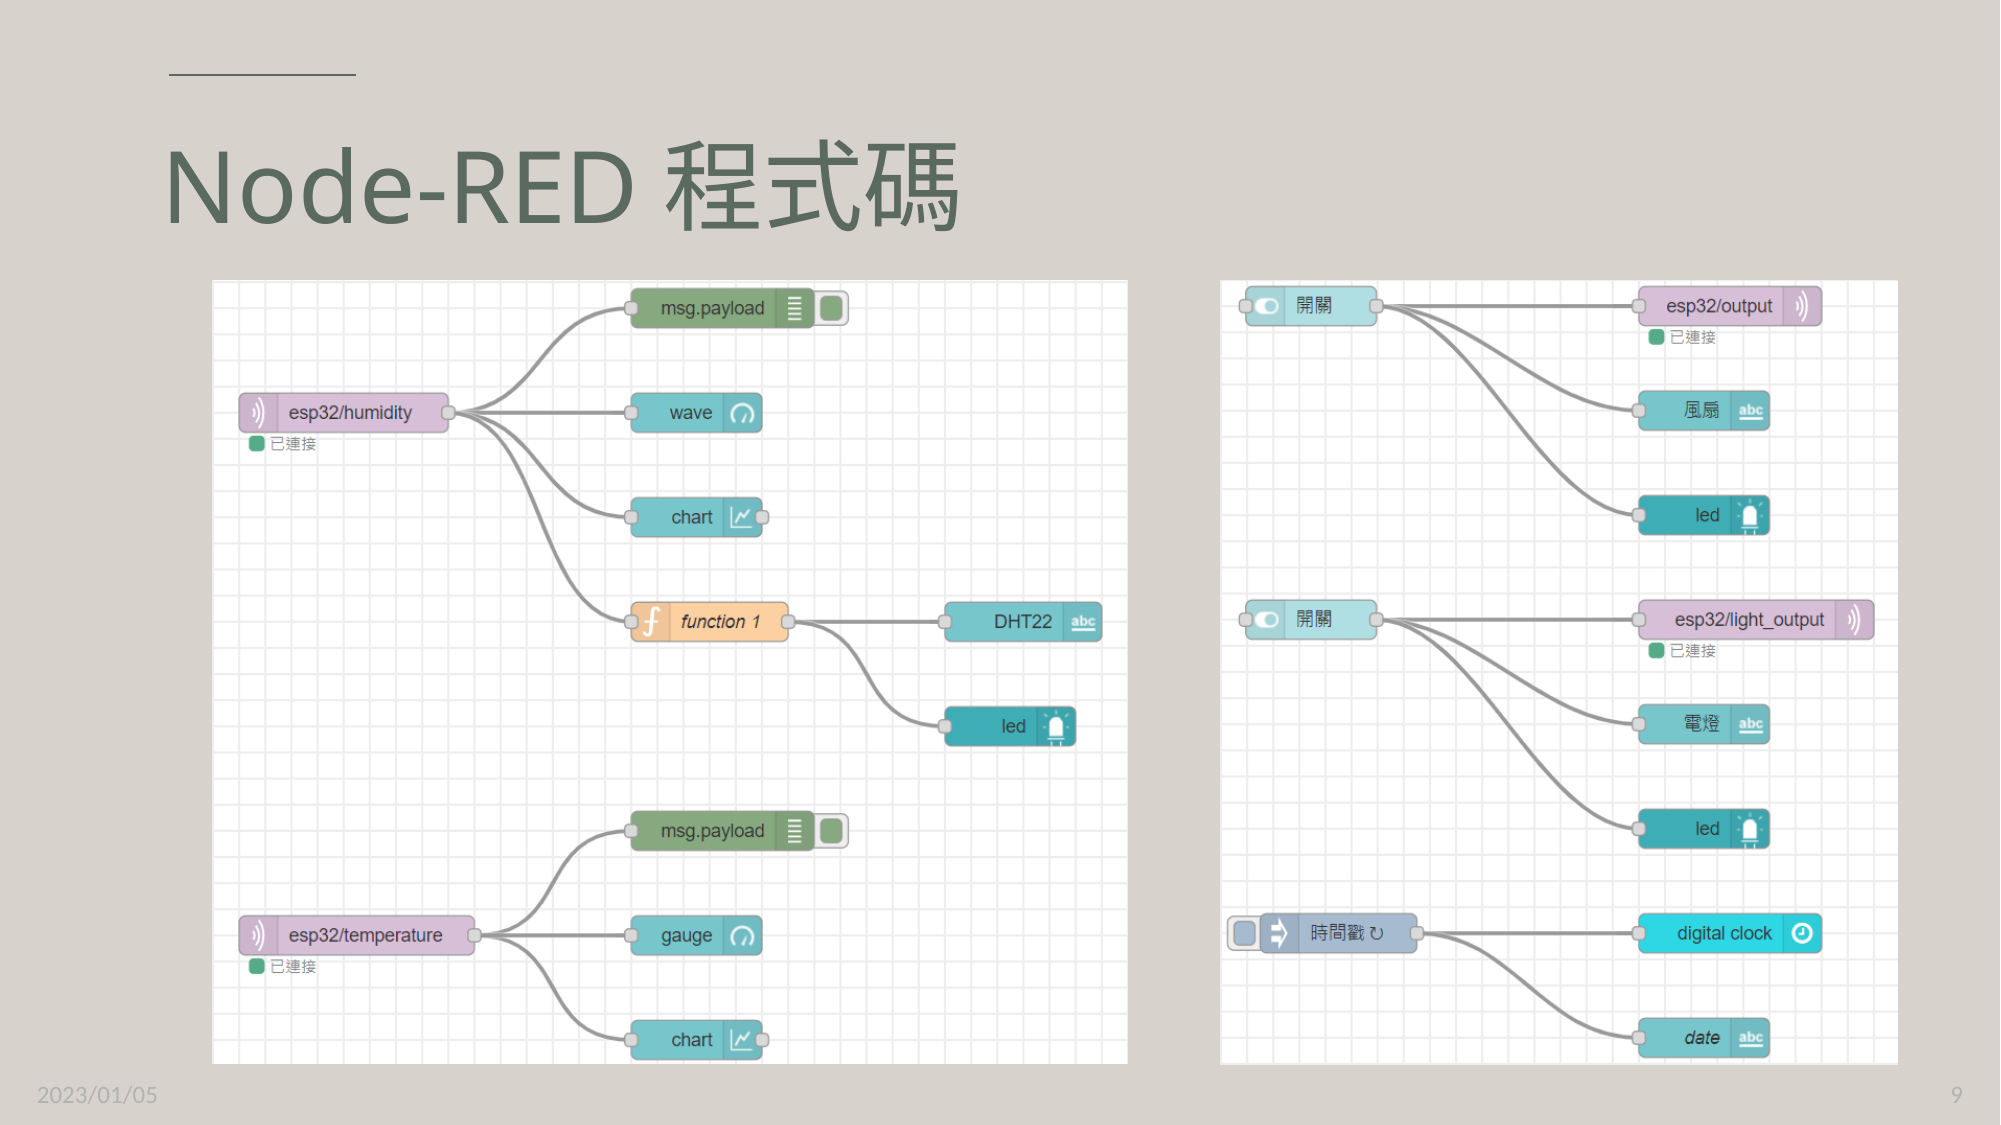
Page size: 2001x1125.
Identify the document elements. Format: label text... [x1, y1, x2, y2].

slide_number 9 [1897, 1064, 1979, 1124]
picture [1220, 280, 1898, 1065]
title Node-RED程式碼 [146, 88, 1000, 295]
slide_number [21, 1064, 472, 1124]
picture [212, 280, 1128, 1064]
